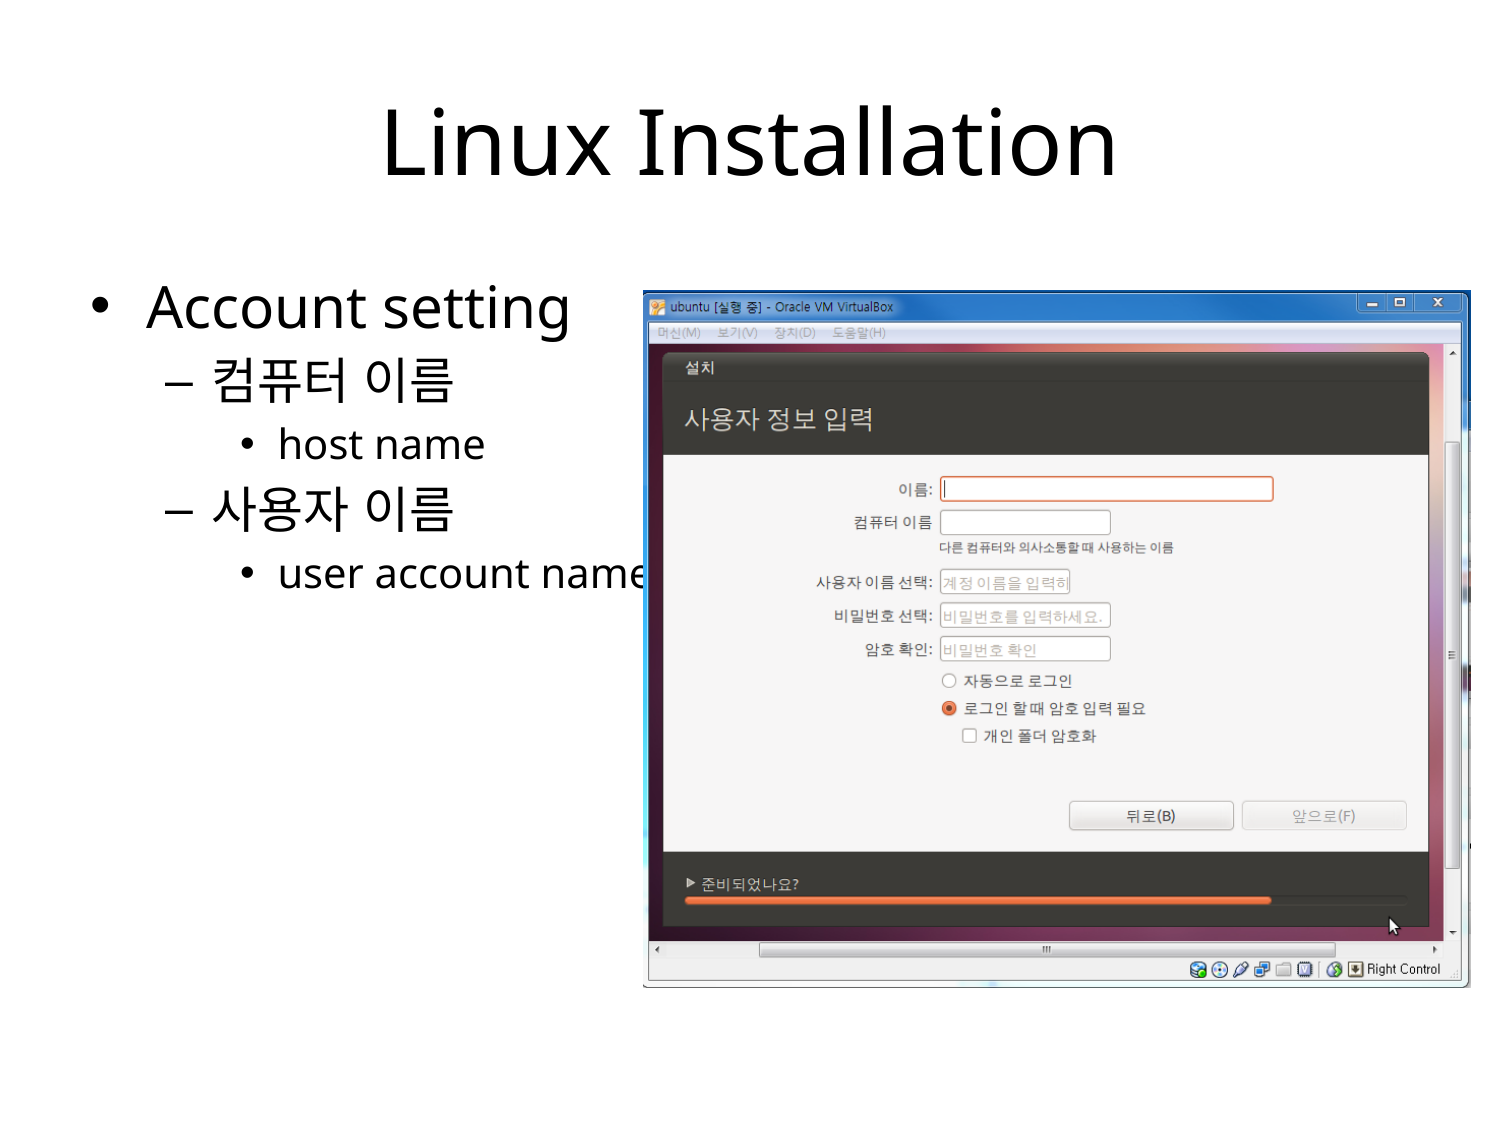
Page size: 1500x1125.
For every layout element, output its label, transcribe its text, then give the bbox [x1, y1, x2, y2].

list Account setting 컴퓨터 이름 host name 사용자 이름 user account name [75, 262, 786, 1005]
title Linux Installation [75, 45, 1425, 233]
picture [643, 290, 1471, 988]
